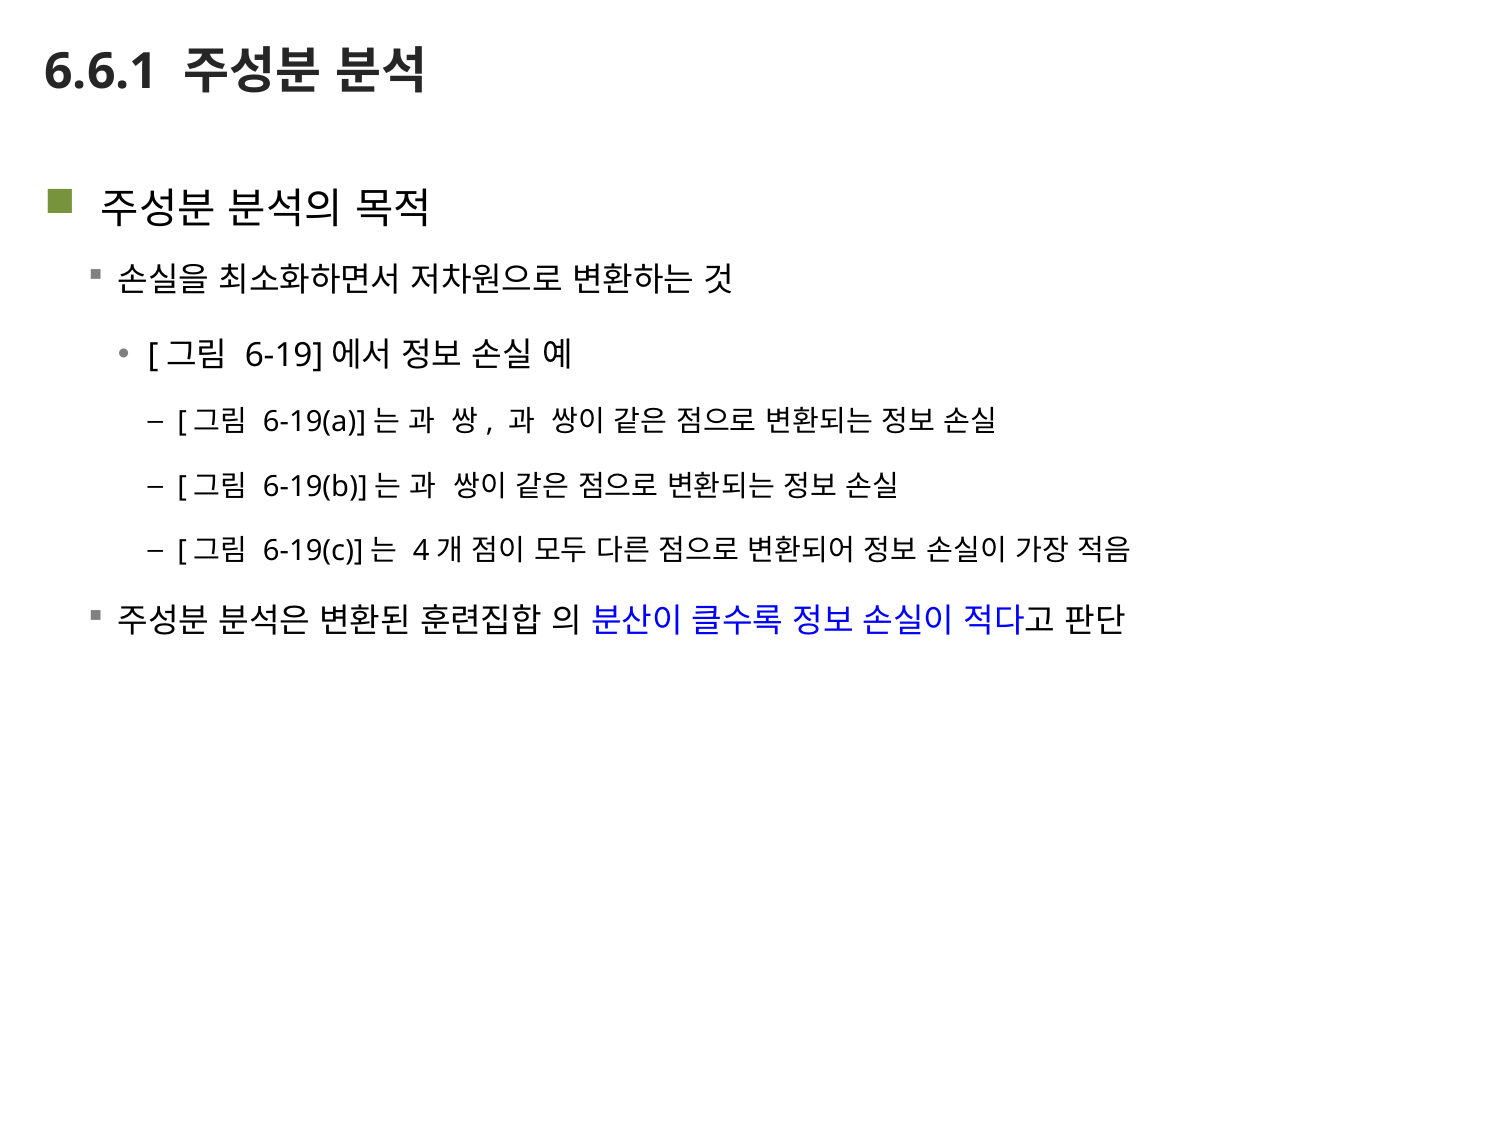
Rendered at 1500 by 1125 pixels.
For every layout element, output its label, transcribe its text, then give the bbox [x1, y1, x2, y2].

title 6.6.1 주성분 분석 [29, 23, 1270, 114]
